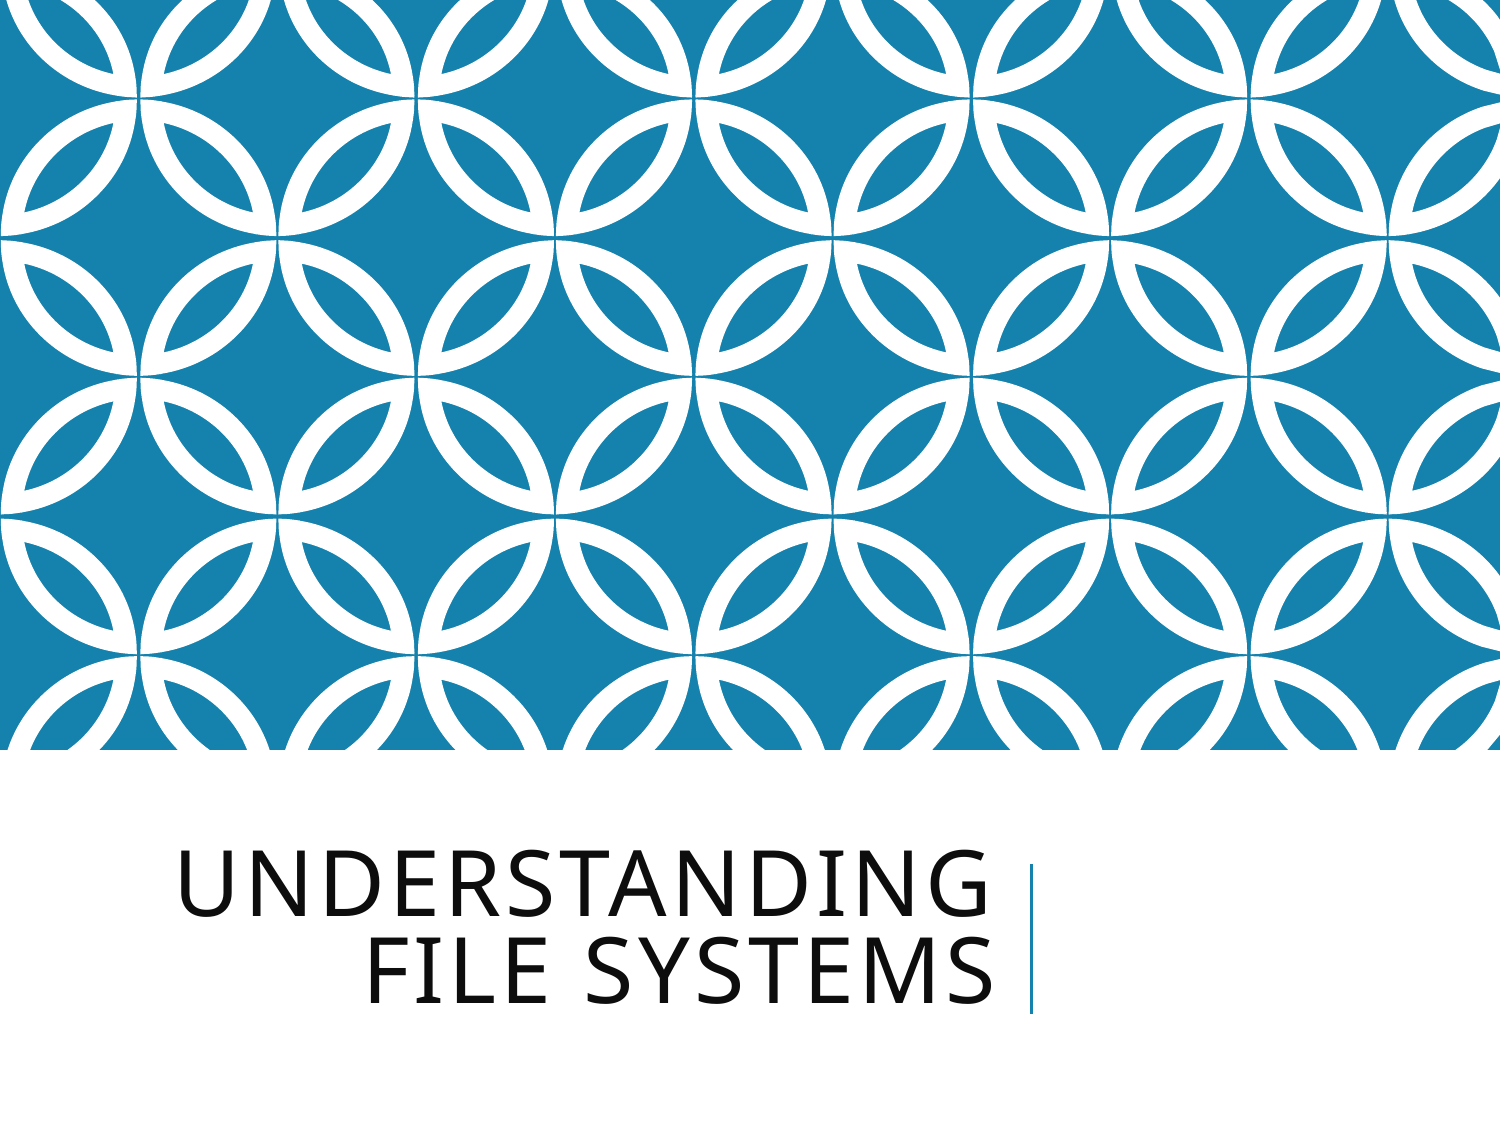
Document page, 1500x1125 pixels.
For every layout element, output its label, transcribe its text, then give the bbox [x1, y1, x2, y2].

title Understanding File Systems [56, 813, 1013, 1054]
